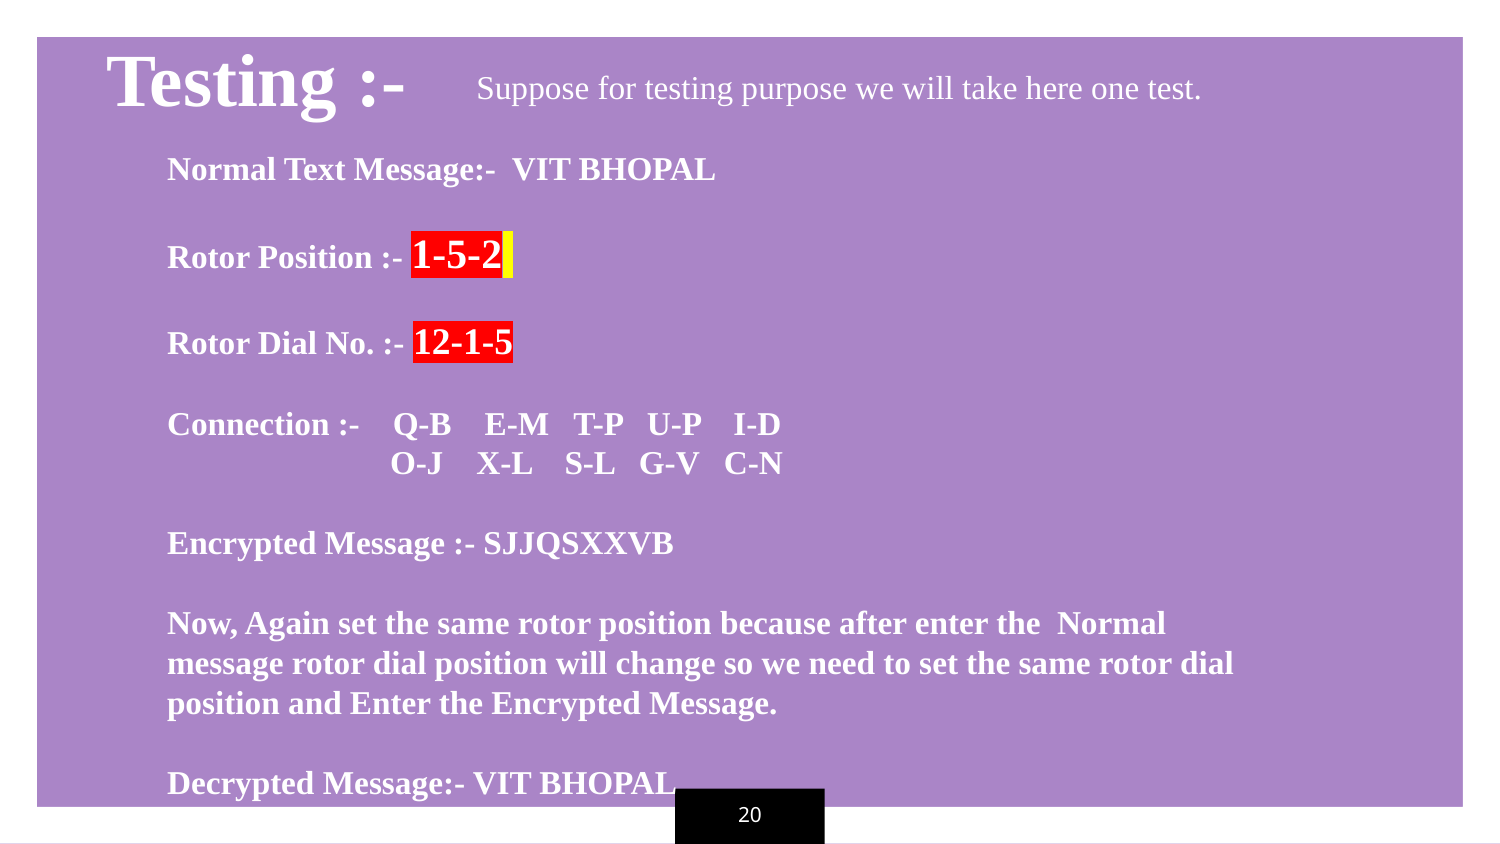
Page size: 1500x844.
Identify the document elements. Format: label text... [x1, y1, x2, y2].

text_box Normal Text Message:- VIT BHOPAL Rotor Position :- 1-5-2 Rotor Dial No. :- 12-1-5 Connection :- Q-B E-M T-P U-P I-D O-J X-L S-L G-V C-N Encrypted Message :- SJJQSXXVB Now, Again set the same rotor position because after enter the Normal message rotor dial position will change so we need to set the same rotor dial position and Enter the Encrypted Message. Decrypted Message:- VIT BHOPAL [152, 139, 1301, 809]
text_box Suppose for testing purpose we will take here one test. [461, 58, 1271, 114]
slide_number 20 [675, 809, 825, 844]
text_box Testing :- [91, 36, 451, 137]
